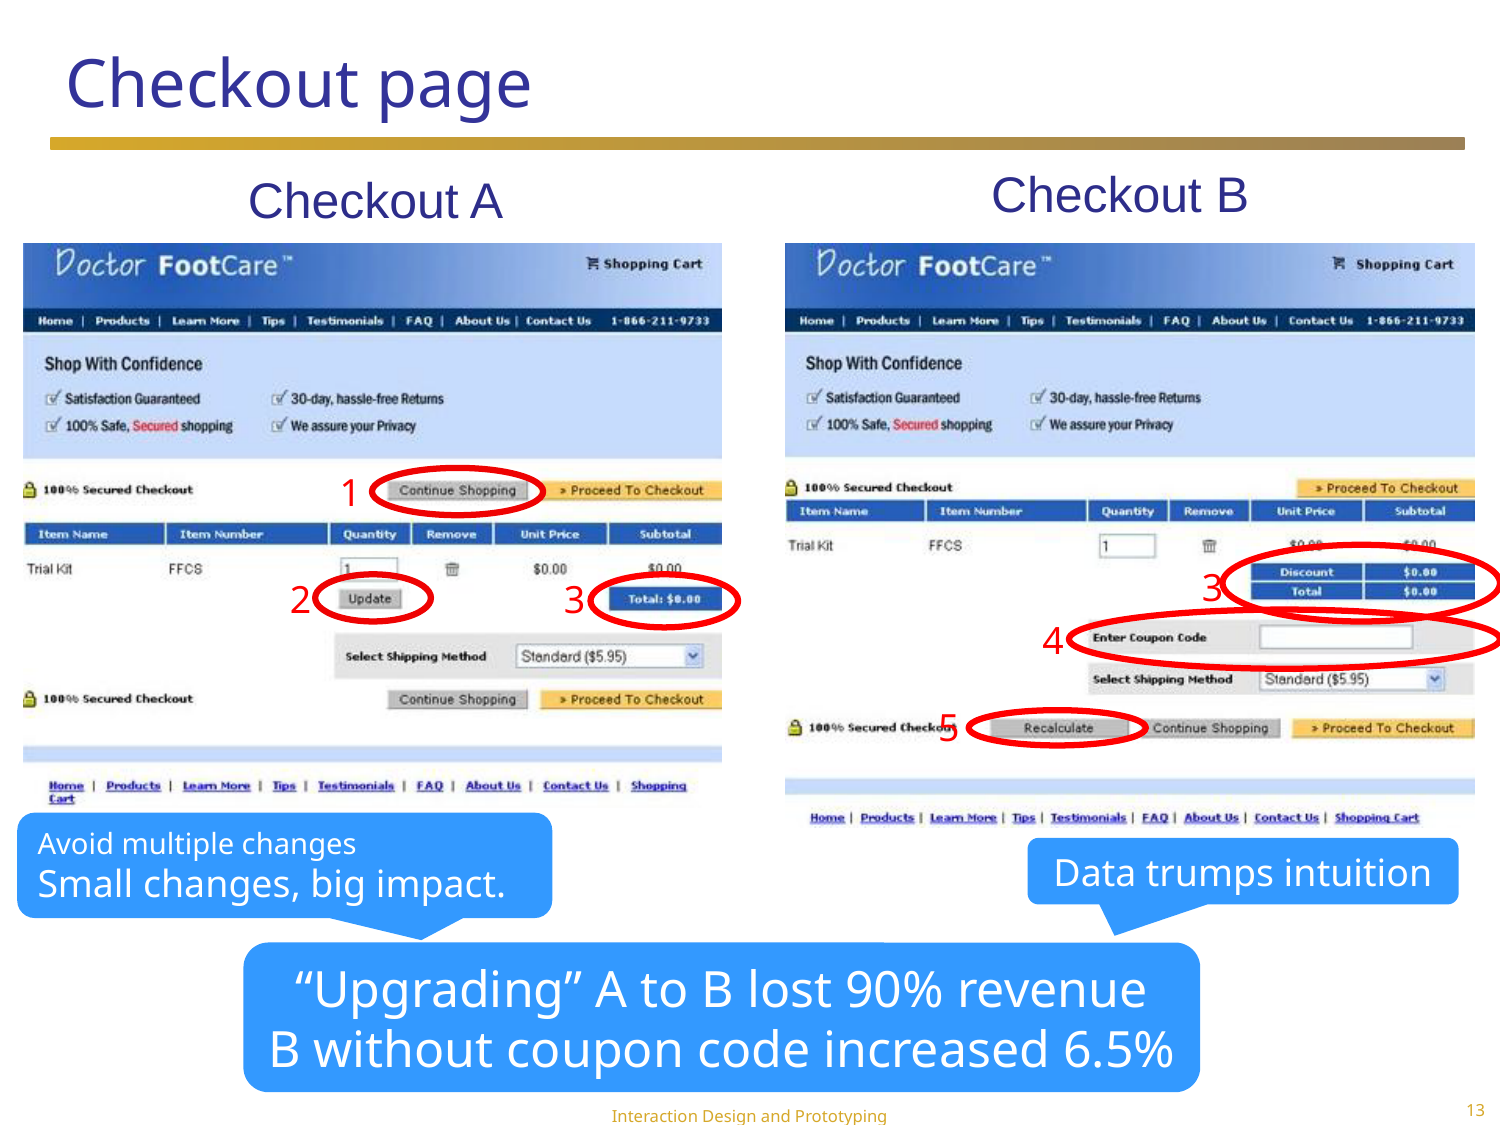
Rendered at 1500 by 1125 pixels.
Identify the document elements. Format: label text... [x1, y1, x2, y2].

text_box Checkout B [976, 154, 1265, 230]
text_box Avoid multiple changes Small changes, big impact. [17, 816, 553, 941]
footer Interaction Design and Prototyping [496, 1093, 1004, 1125]
picture [785, 630, 1475, 829]
text_box Checkout A [233, 160, 519, 236]
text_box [1027, 609, 1500, 671]
picture [785, 243, 1475, 544]
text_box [923, 696, 1146, 758]
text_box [283, 568, 432, 630]
picture [23, 243, 723, 808]
text_box “Upgrading” A to B lost 90% revenue B without coupon code increased 6.5% [243, 942, 1201, 1093]
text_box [548, 544, 1500, 630]
text_box Data trumps intuition [1027, 837, 1459, 936]
title Checkout page [50, 24, 1463, 138]
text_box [324, 461, 544, 523]
slide_number 13 [1162, 1081, 1500, 1125]
